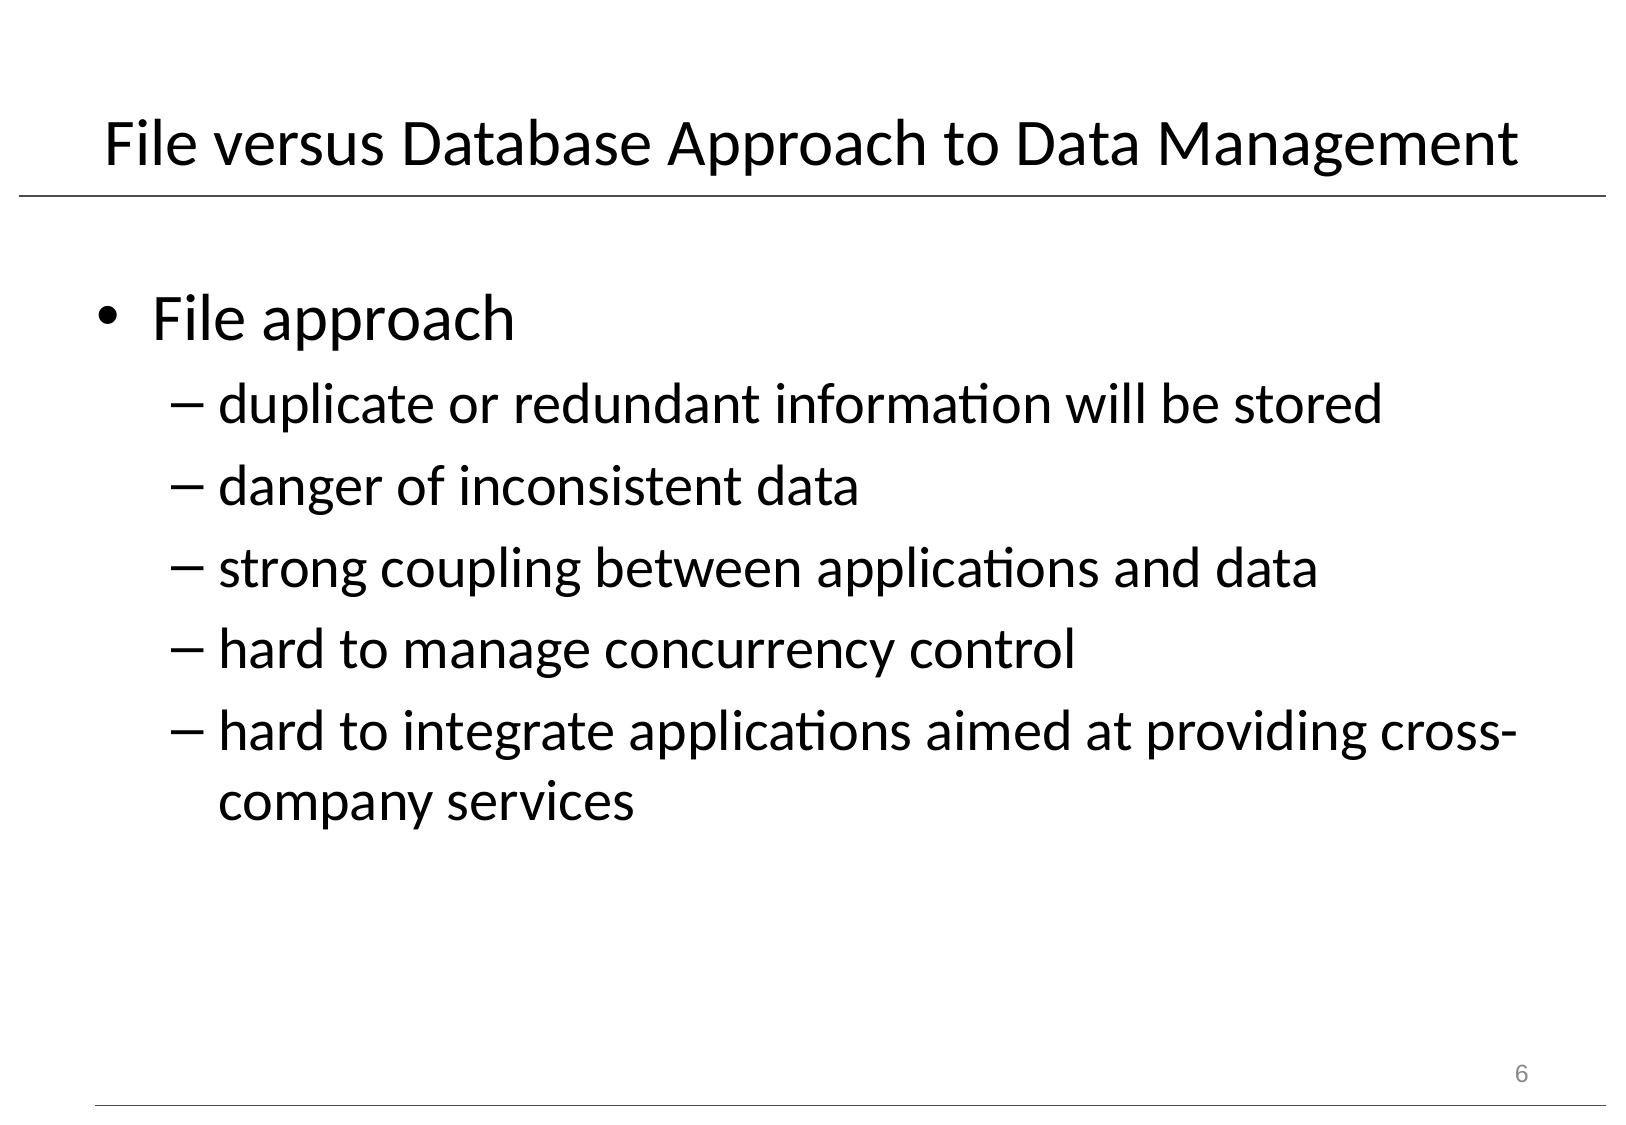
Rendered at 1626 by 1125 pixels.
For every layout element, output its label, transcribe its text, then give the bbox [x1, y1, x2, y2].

slide_number 6 [1164, 1042, 1544, 1103]
list File approach duplicate or redundant information will be stored danger of inconsistent data strong coupling between applications and data hard to manage concurrency control hard to integrate applications aimed at providing cross-company services [81, 266, 1544, 1009]
title File versus Database Approach to Data Management [81, 45, 1544, 233]
